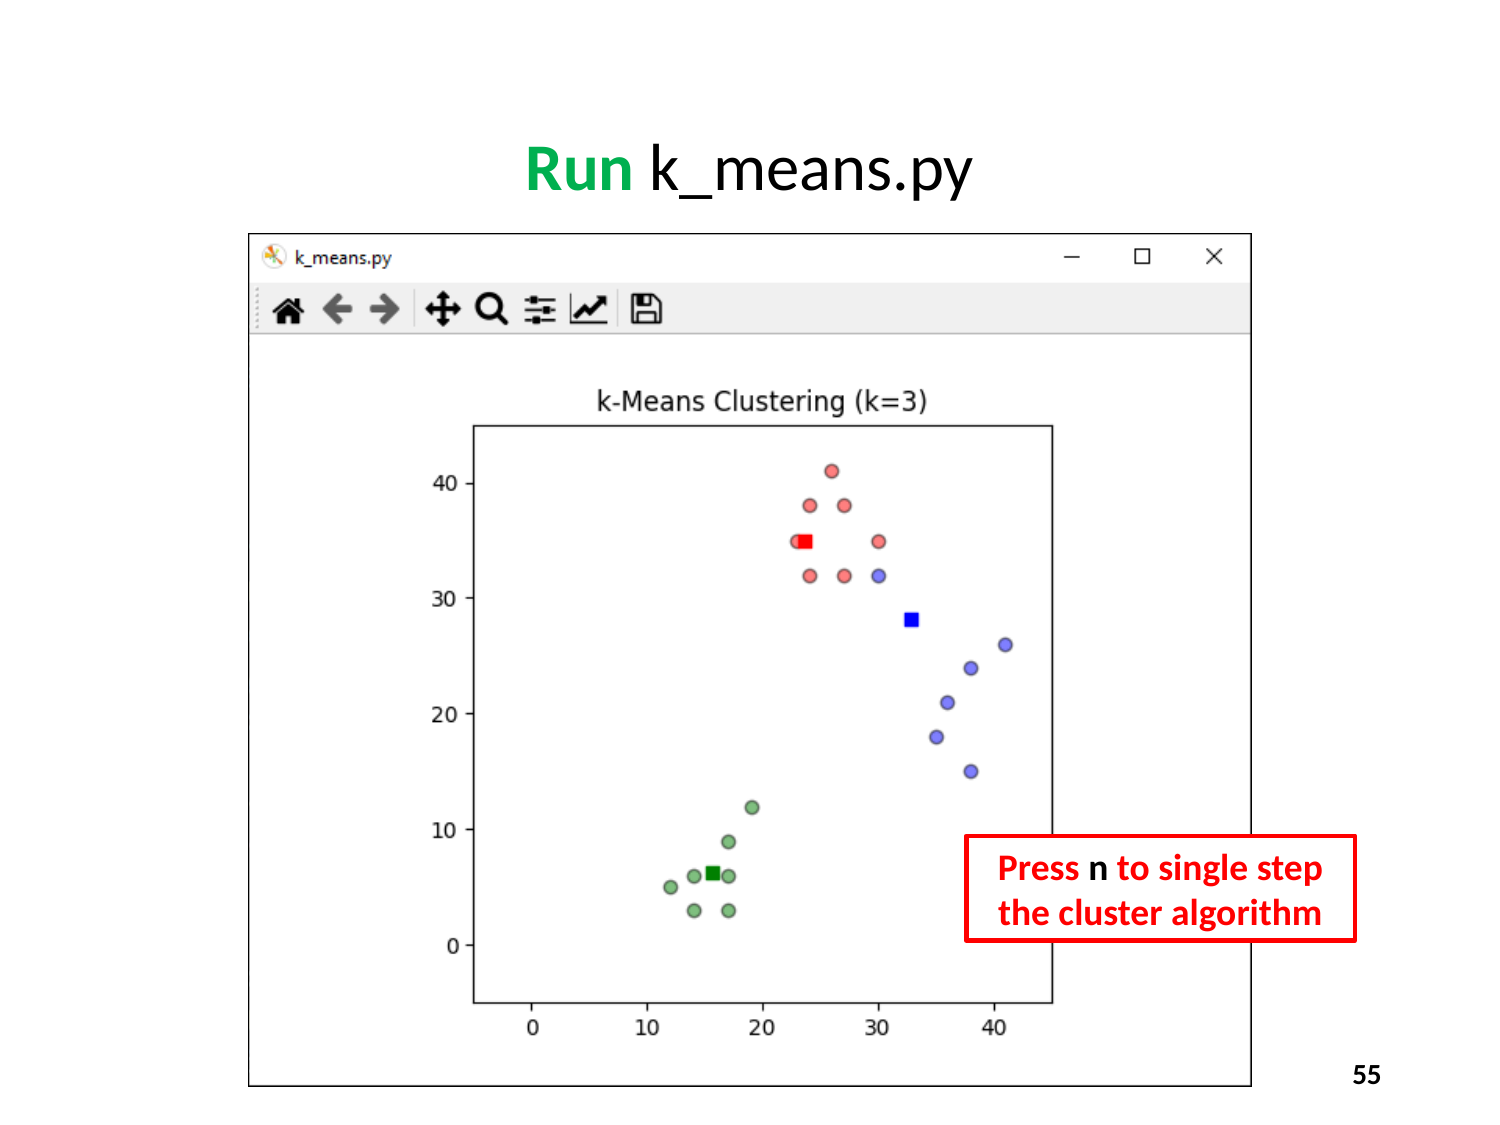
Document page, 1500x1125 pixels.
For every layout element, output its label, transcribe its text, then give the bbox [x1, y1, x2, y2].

slide_number 55 [1059, 1042, 1397, 1103]
picture [248, 233, 1252, 1087]
title Run k_means.py [103, 59, 1397, 278]
text_box Press n to single step the cluster algorithm [1252, 835, 1355, 941]
